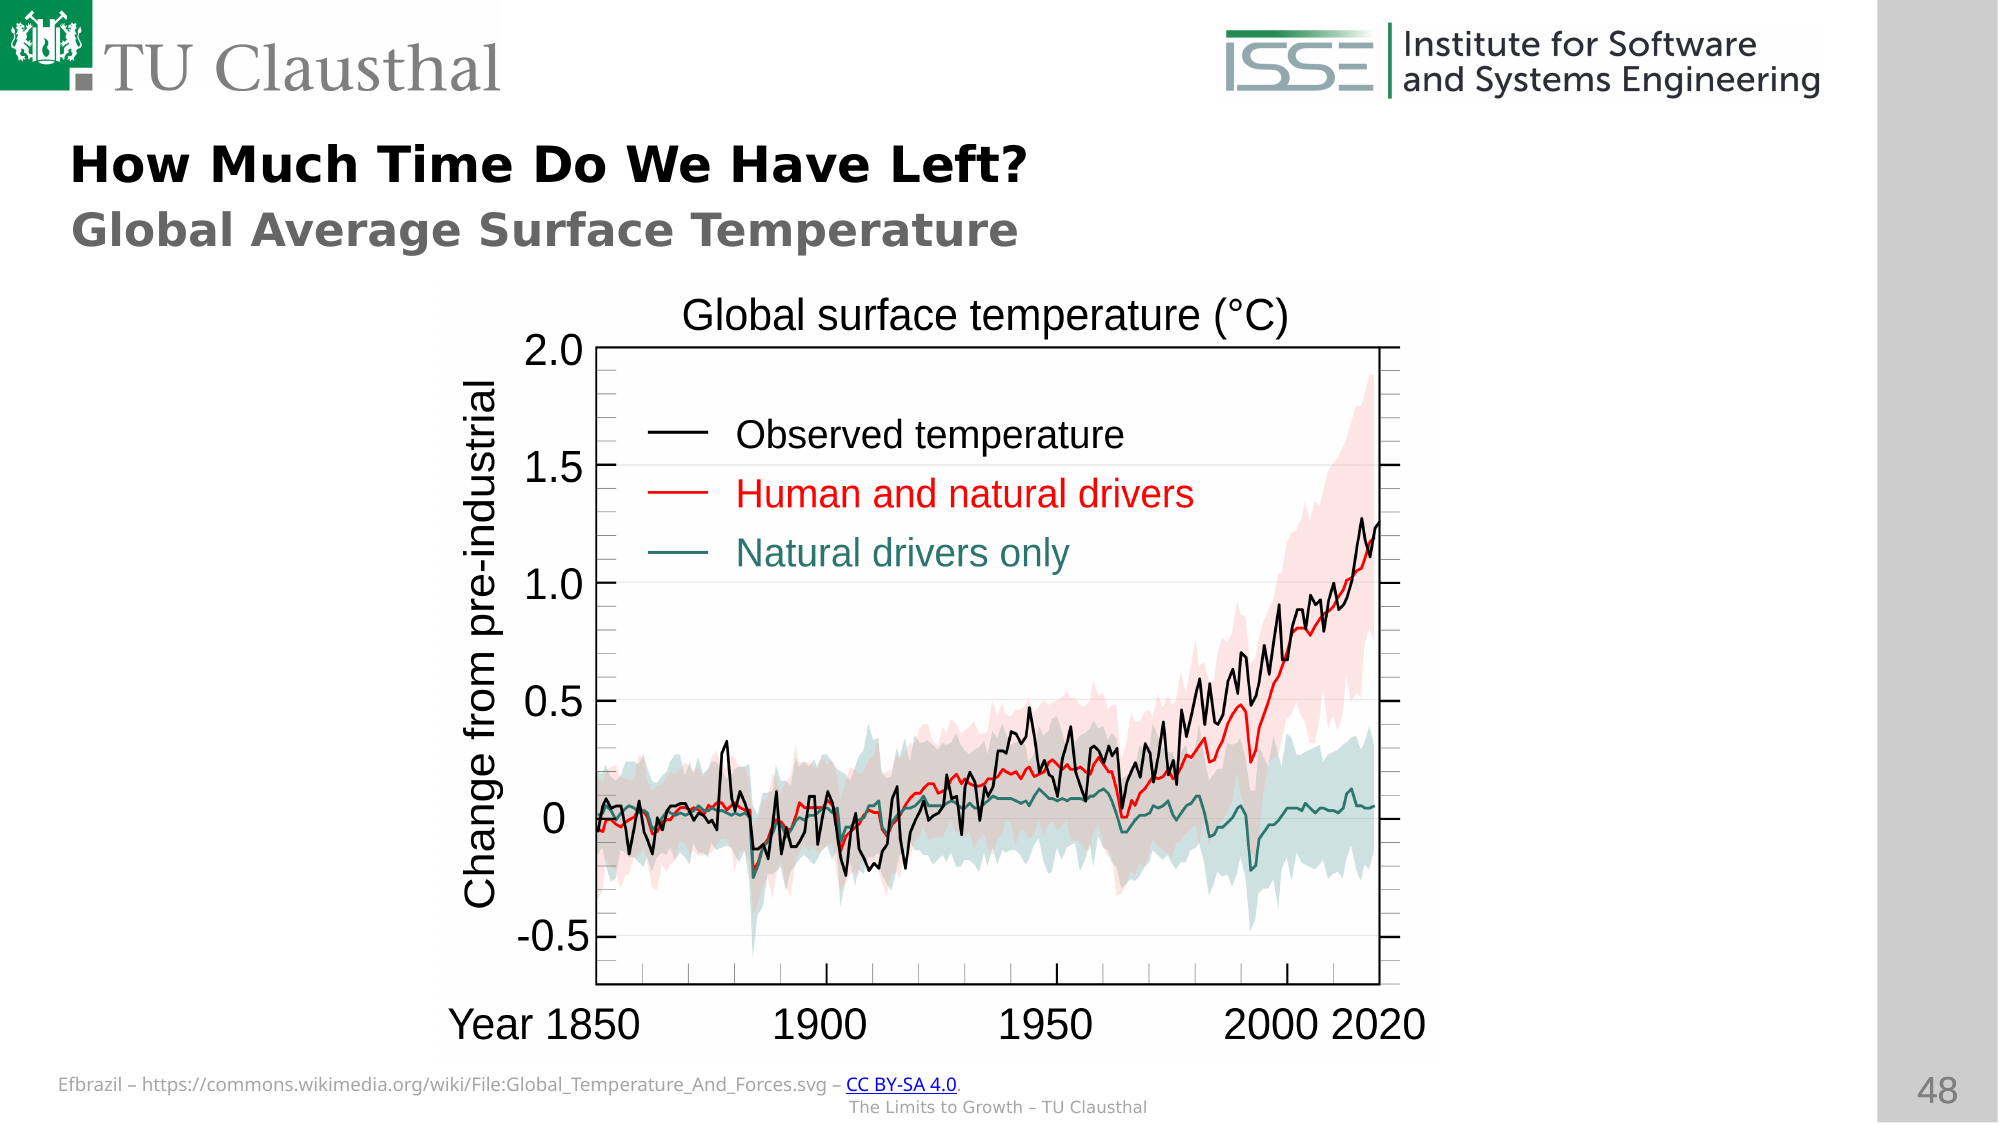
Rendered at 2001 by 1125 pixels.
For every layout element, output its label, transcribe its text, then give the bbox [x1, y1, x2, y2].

text_box How Much Time Do We Have Left? [54, 125, 1817, 206]
picture [434, 276, 1439, 1064]
text_box Global Average Surface Temperature [70, 188, 1769, 269]
picture [1218, 22, 1825, 105]
picture [0, 0, 500, 91]
text_box Efbrazil – https://commons.wikimedia.org/wiki/File:Global_Temperature_And_Forces.svg – CC BY-SA 4.0. [43, 1064, 1319, 1106]
